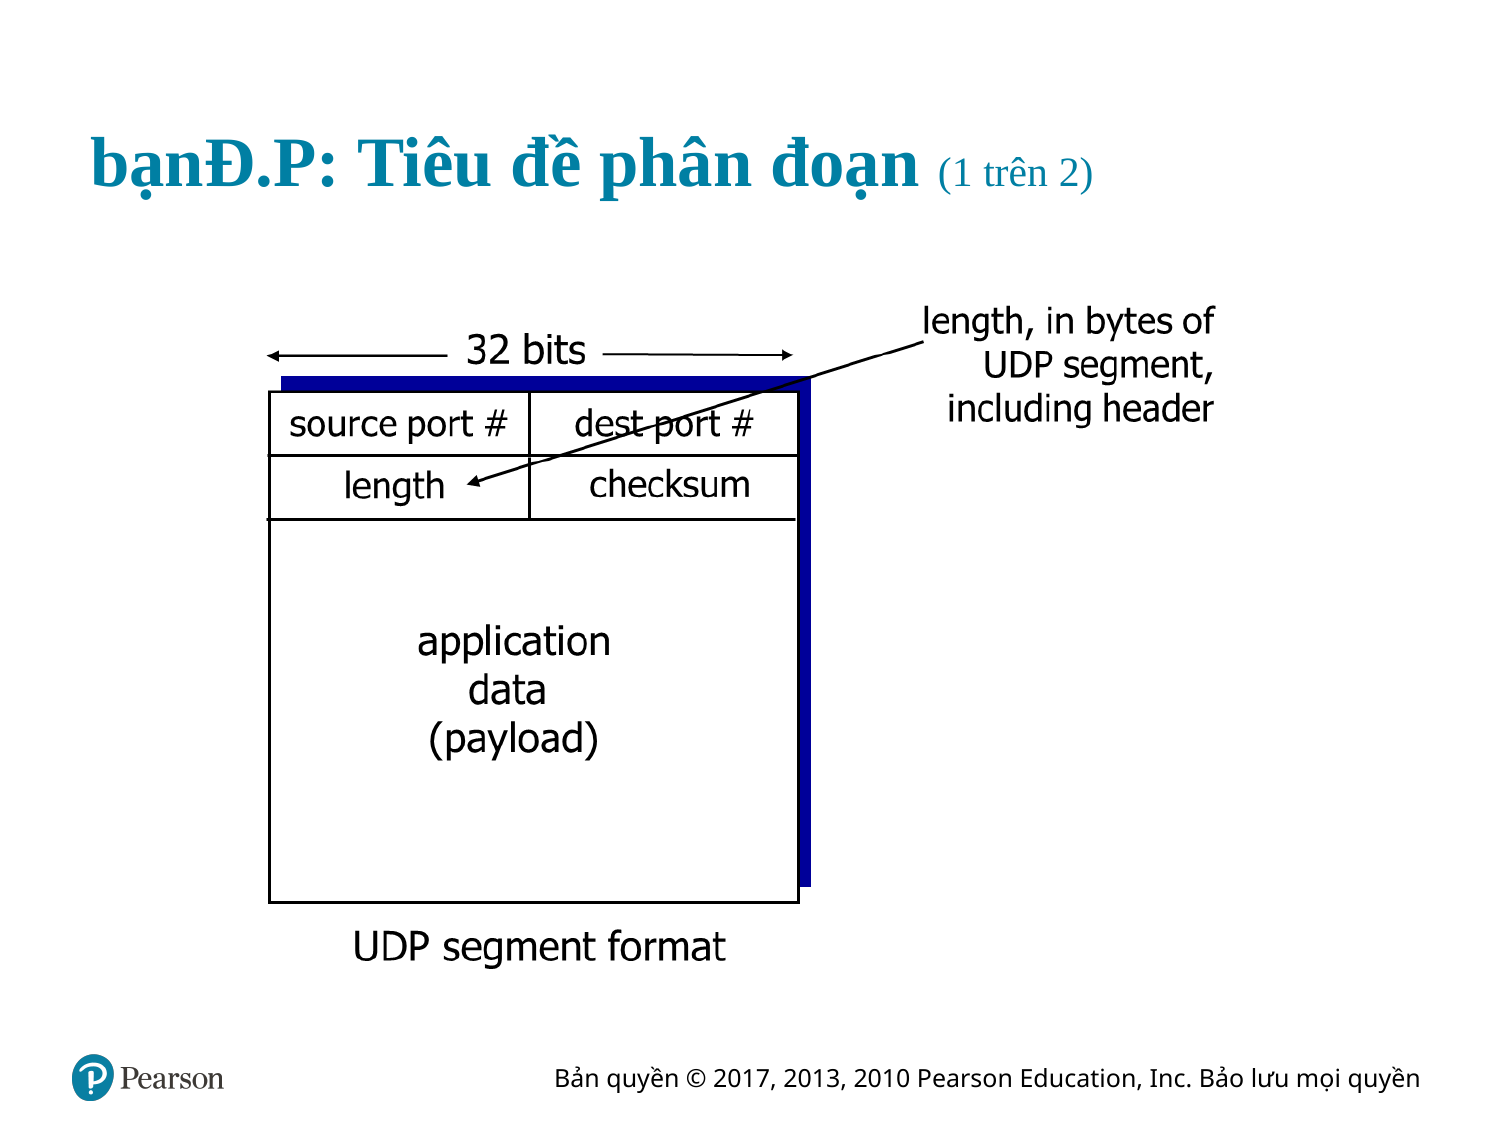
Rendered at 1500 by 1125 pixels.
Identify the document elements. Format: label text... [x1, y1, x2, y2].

title bạn Đ. P: Tiêu đề phân đoạn (1 trên 2) [75, 0, 1425, 216]
picture [98, 1054, 224, 1101]
picture [72, 1087, 83, 1101]
picture [80, 1063, 106, 1088]
picture [252, 284, 1248, 994]
picture [72, 1054, 88, 1070]
